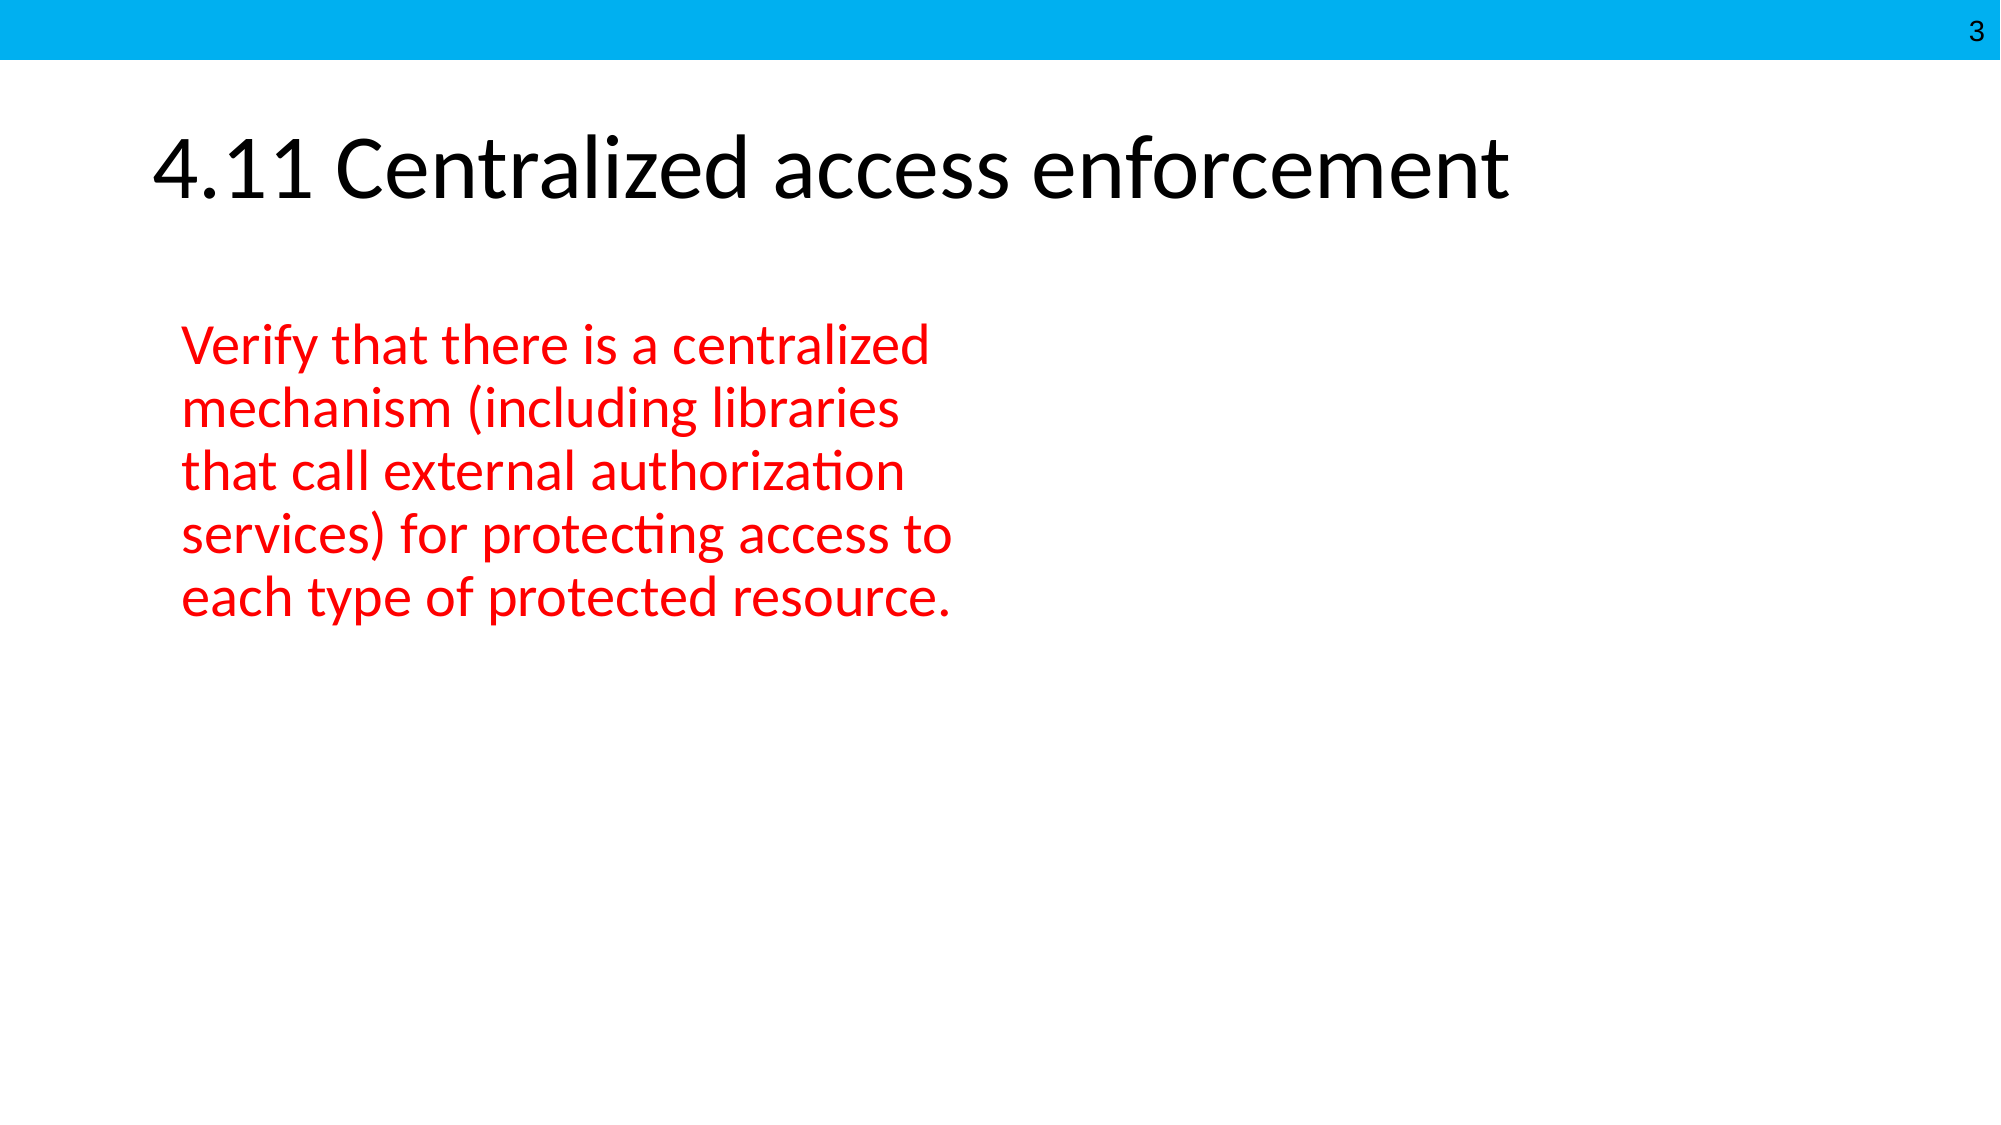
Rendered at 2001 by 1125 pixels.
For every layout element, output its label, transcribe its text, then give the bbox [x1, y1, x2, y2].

title 4.11 Centralized access enforcement [137, 59, 1863, 278]
list Verify that there is a centralized mechanism (including libraries that call external authorization services) for protecting access to each type of protected resource. [137, 299, 988, 1014]
